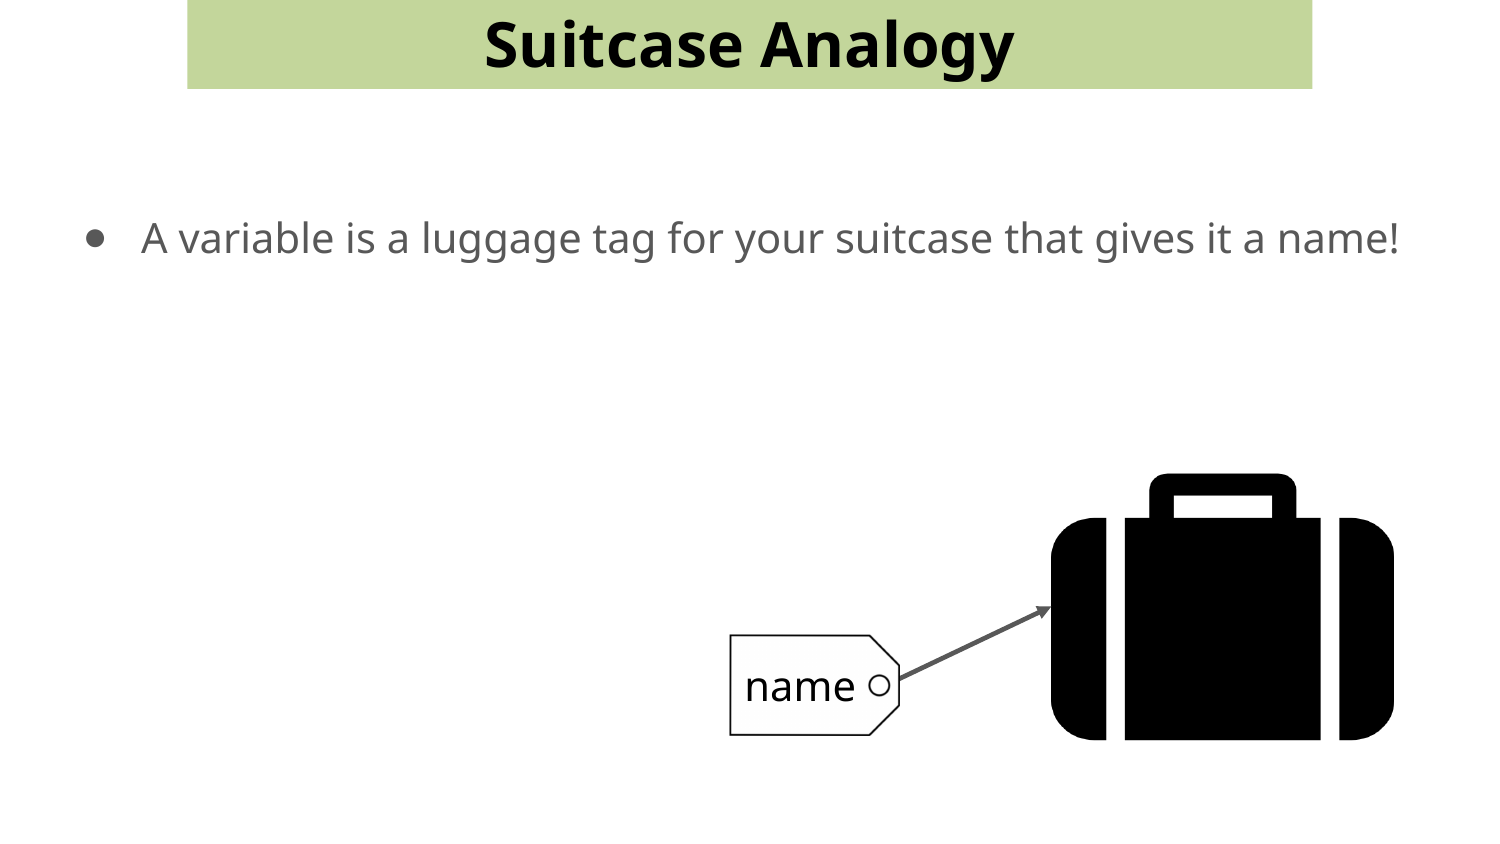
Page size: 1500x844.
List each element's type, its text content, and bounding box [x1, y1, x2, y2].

picture [1051, 451, 1394, 762]
text_box name [904, 644, 1045, 725]
list A variable is a luggage tag for your suitcase that gives it a name! [50, 188, 1450, 750]
picture [729, 634, 900, 736]
text_box [972, 606, 1045, 644]
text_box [187, 0, 1313, 90]
